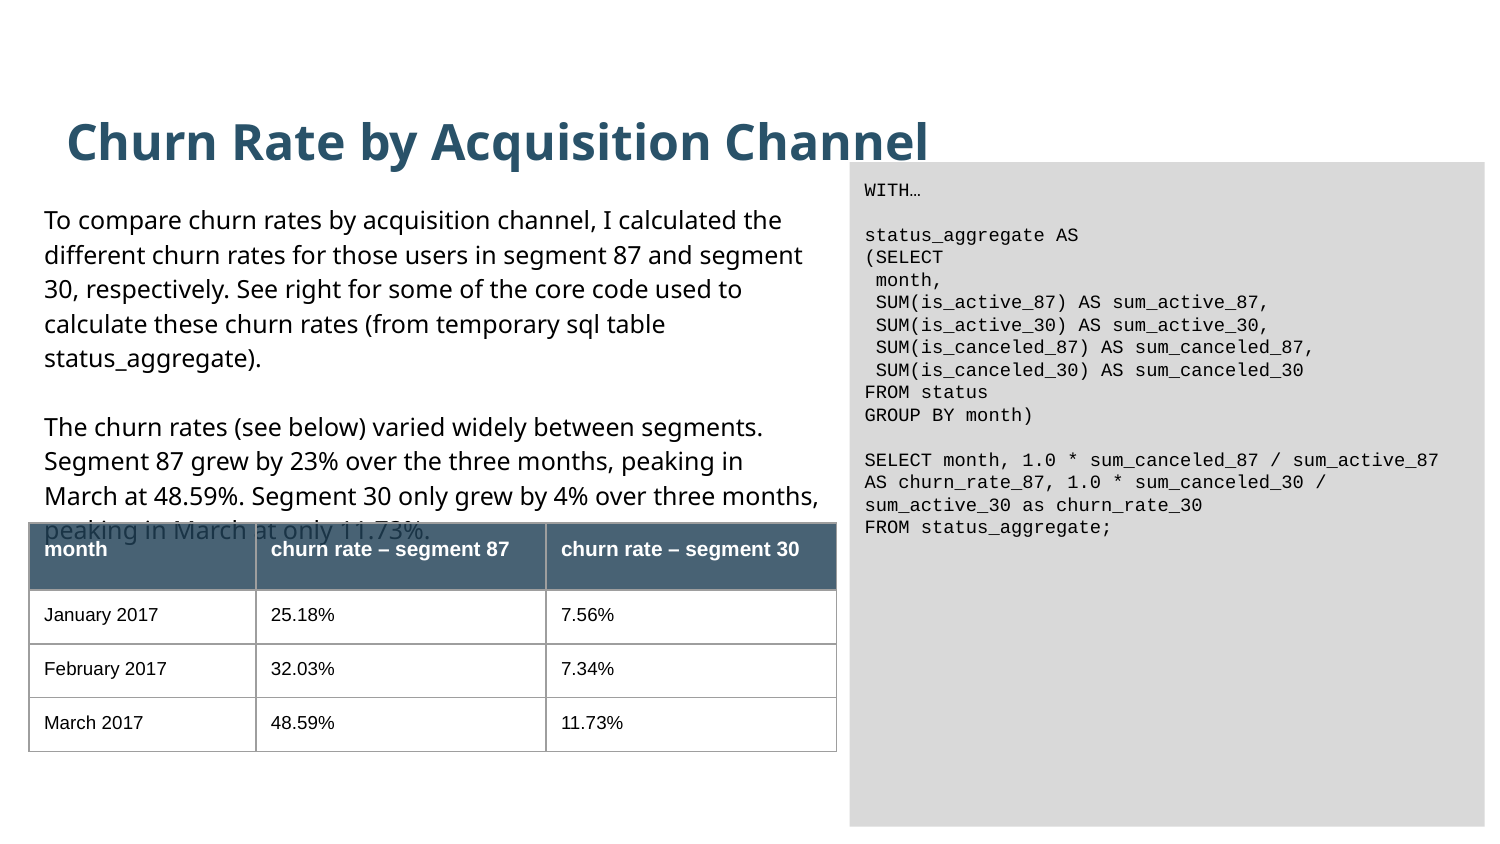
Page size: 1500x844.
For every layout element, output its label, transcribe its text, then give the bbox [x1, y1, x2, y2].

table_cell 7.56% [547, 591, 836, 643]
table_cell 7.34% [547, 645, 836, 697]
table_cell 32.03% [257, 645, 545, 697]
table_header churn rate – segment 30 [547, 524, 836, 589]
table_header month [30, 524, 255, 589]
table_cell 48.59% [257, 698, 545, 751]
table_cell January 2017 [30, 591, 255, 643]
text_box WITH… status_aggregate AS (SELECT month, SUM(is_active_87) AS sum_active_87, SUM(is_active_30) AS sum_active_30, SUM(is_canceled_87) AS sum_canceled_87, SUM(is_canceled_30) AS sum_canceled_30 FROM status GROUP BY month) SELECT month, 1.0 * sum_canceled_87 / sum_active_87 AS churn_rate_87, 1.0 * sum_canceled_30 / sum_active_30 as churn_rate_30 FROM status_aggregate; [849, 162, 1485, 827]
table_cell 25.18% [257, 591, 545, 643]
table_header churn rate – segment 87 [257, 524, 545, 589]
table_cell February 2017 [30, 645, 255, 697]
table_cell 11.73% [547, 698, 836, 751]
text_box Churn Rate by Acquisition Channel [51, 48, 1449, 186]
text_box To compare churn rates by acquisition channel, I calculated the different churn rates for those users in segment 87 and segment 30, respectively. See right for some of the core code used to calculate these churn rates (from temporary sql table status_aggregate). The churn rates (see below) varied widely between segments. Segment 87 grew by 23% over the three months, peaking in March at 48.59%. Segment 30 only grew by 4% over three months, peaking in March at only 11.73%. [29, 185, 837, 487]
table_cell March 2017 [30, 698, 255, 751]
